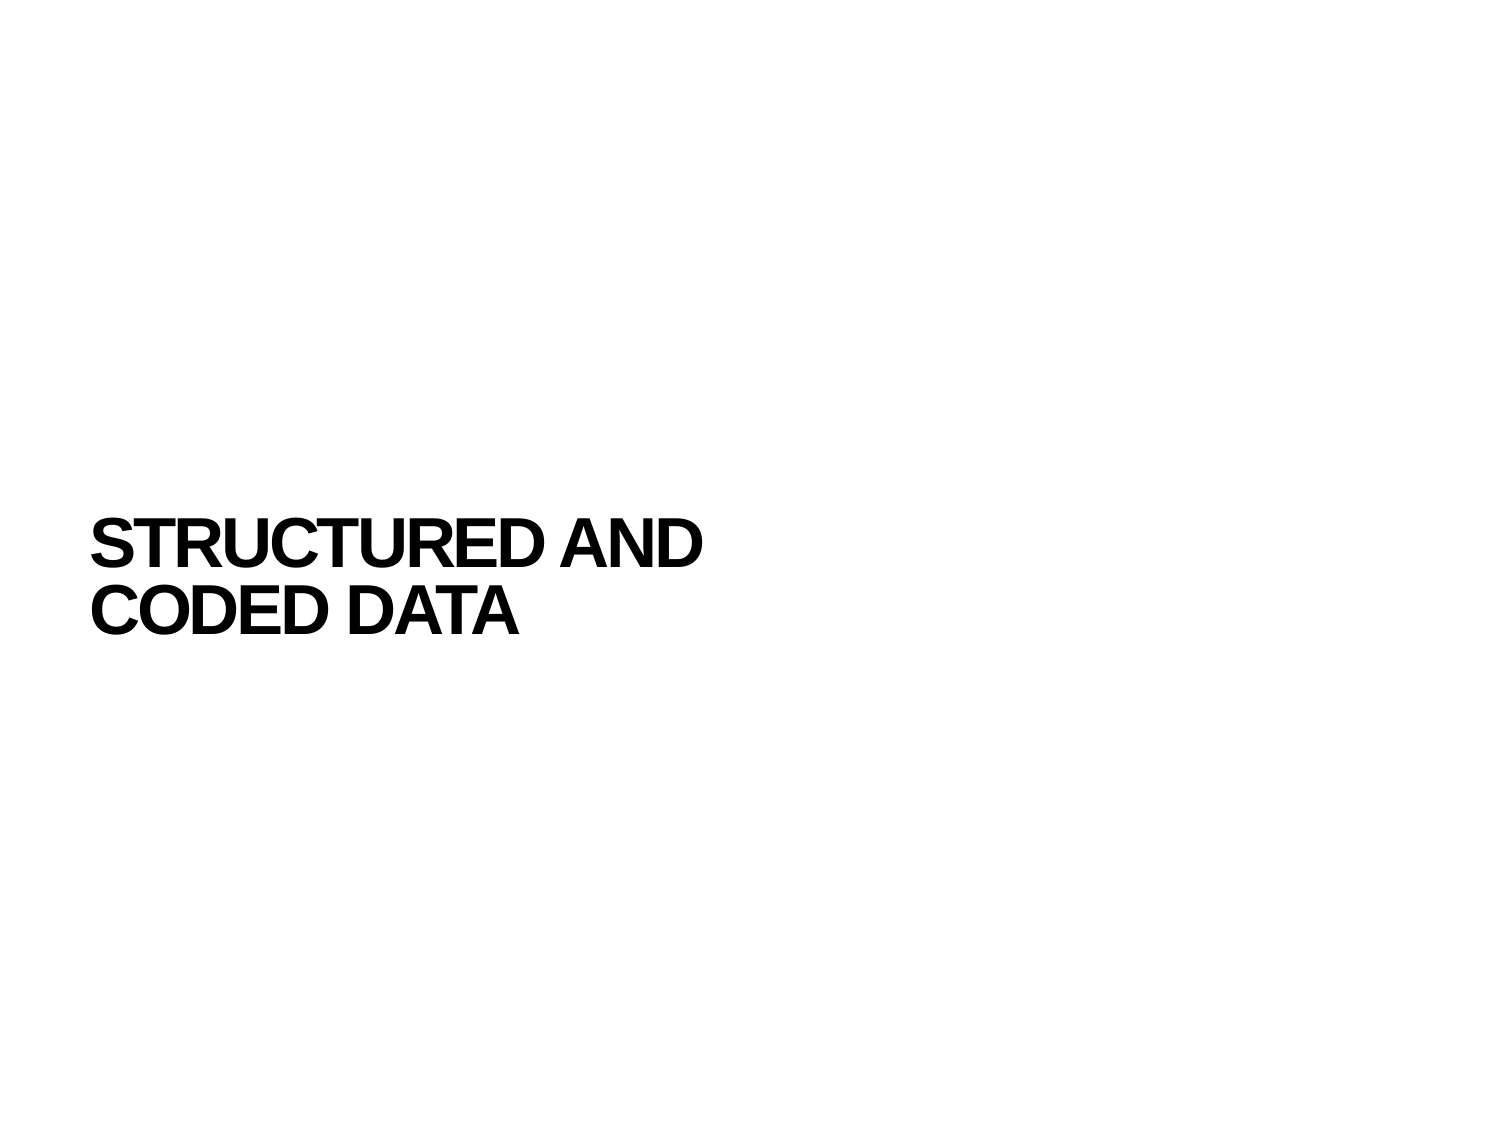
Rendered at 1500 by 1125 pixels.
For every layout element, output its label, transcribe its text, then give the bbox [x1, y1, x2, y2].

list Structured and coded data [89, 460, 795, 704]
